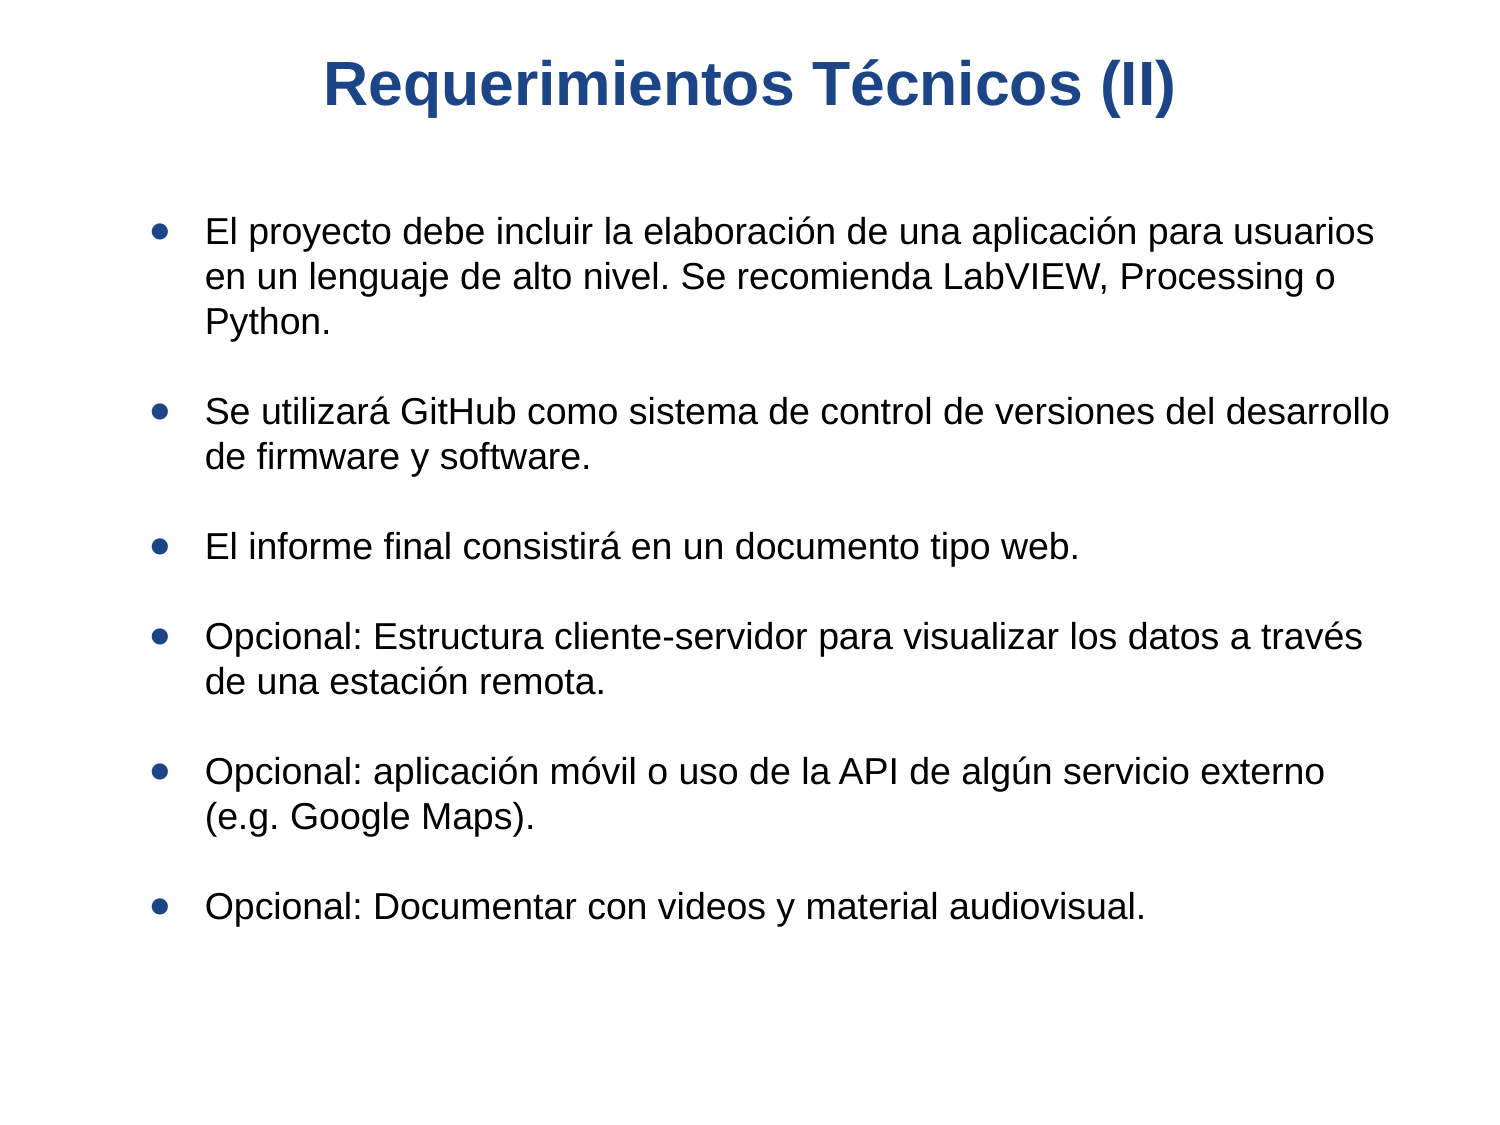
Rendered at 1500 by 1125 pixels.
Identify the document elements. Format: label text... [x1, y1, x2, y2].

title Requerimientos Técnicos (II) [75, 32, 1425, 133]
text_box El proyecto debe incluir la elaboración de una aplicación para usuarios en un lenguaje de alto nivel. Se recomienda LabVIEW, Processing o Python. Se utilizará GitHub como sistema de control de versiones del desarrollo de firmware y software. El informe final consistirá en un documento tipo web. Opcional: Estructura cliente-servidor para visualizar los datos a través de una estación remota. Opcional: aplicación móvil o uso de la API de algún servicio externo (e.g. Google Maps). Opcional: Documentar con videos y material audiovisual. [114, 192, 1413, 1013]
